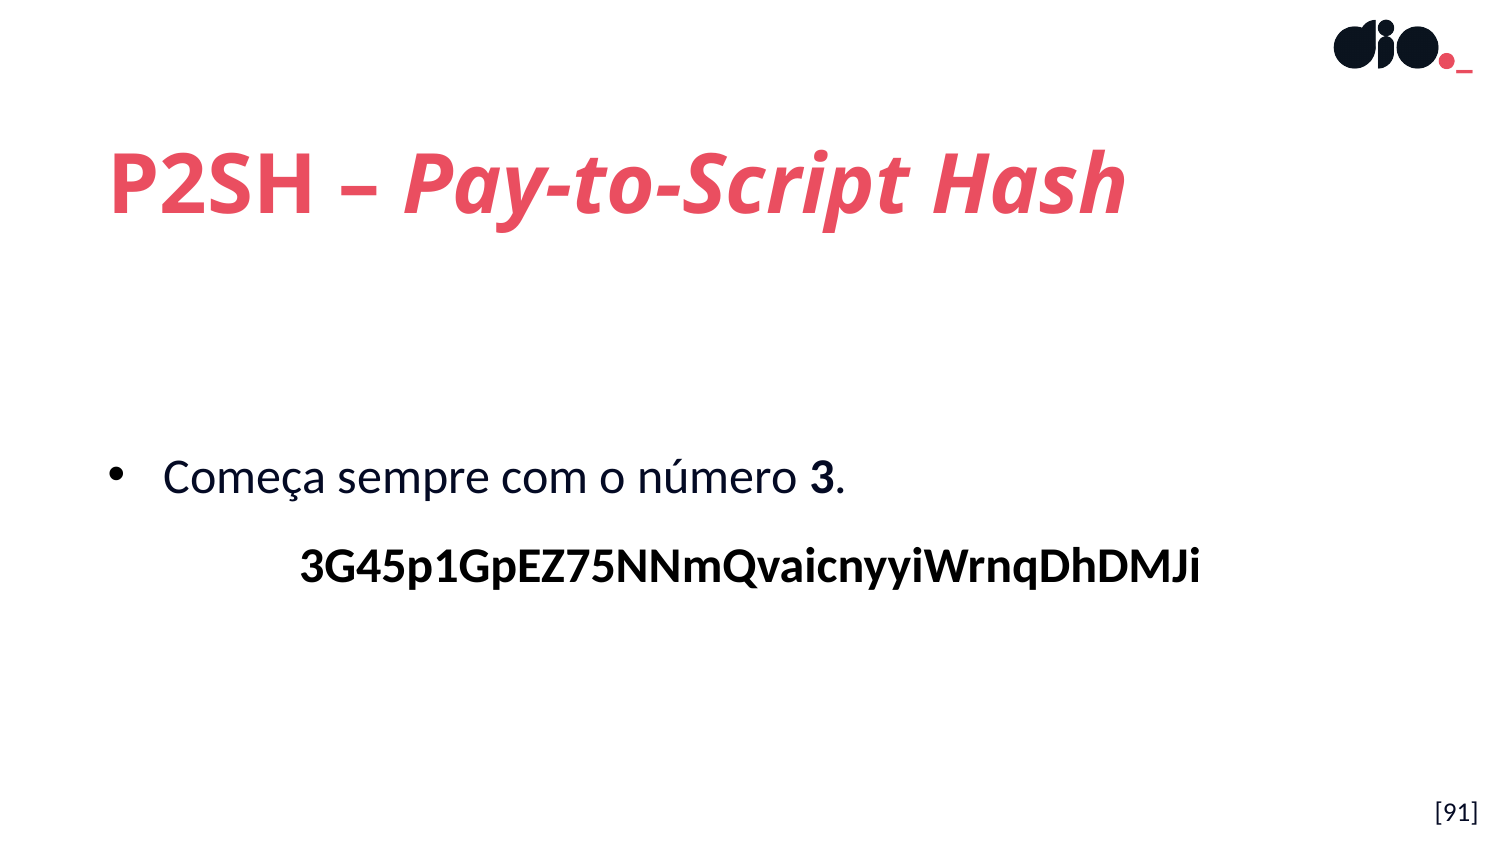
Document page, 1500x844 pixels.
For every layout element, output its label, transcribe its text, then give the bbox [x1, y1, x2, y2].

slide_number [91] [1403, 779, 1494, 844]
text_box Começa sempre com o número 3. 3G45p1GpEZ75NNmQvaicnyyiWrnqDhDMJi [92, 243, 1408, 786]
picture [1333, 19, 1473, 74]
text_box P2SH – Pay-to-Script Hash [92, 104, 1408, 243]
